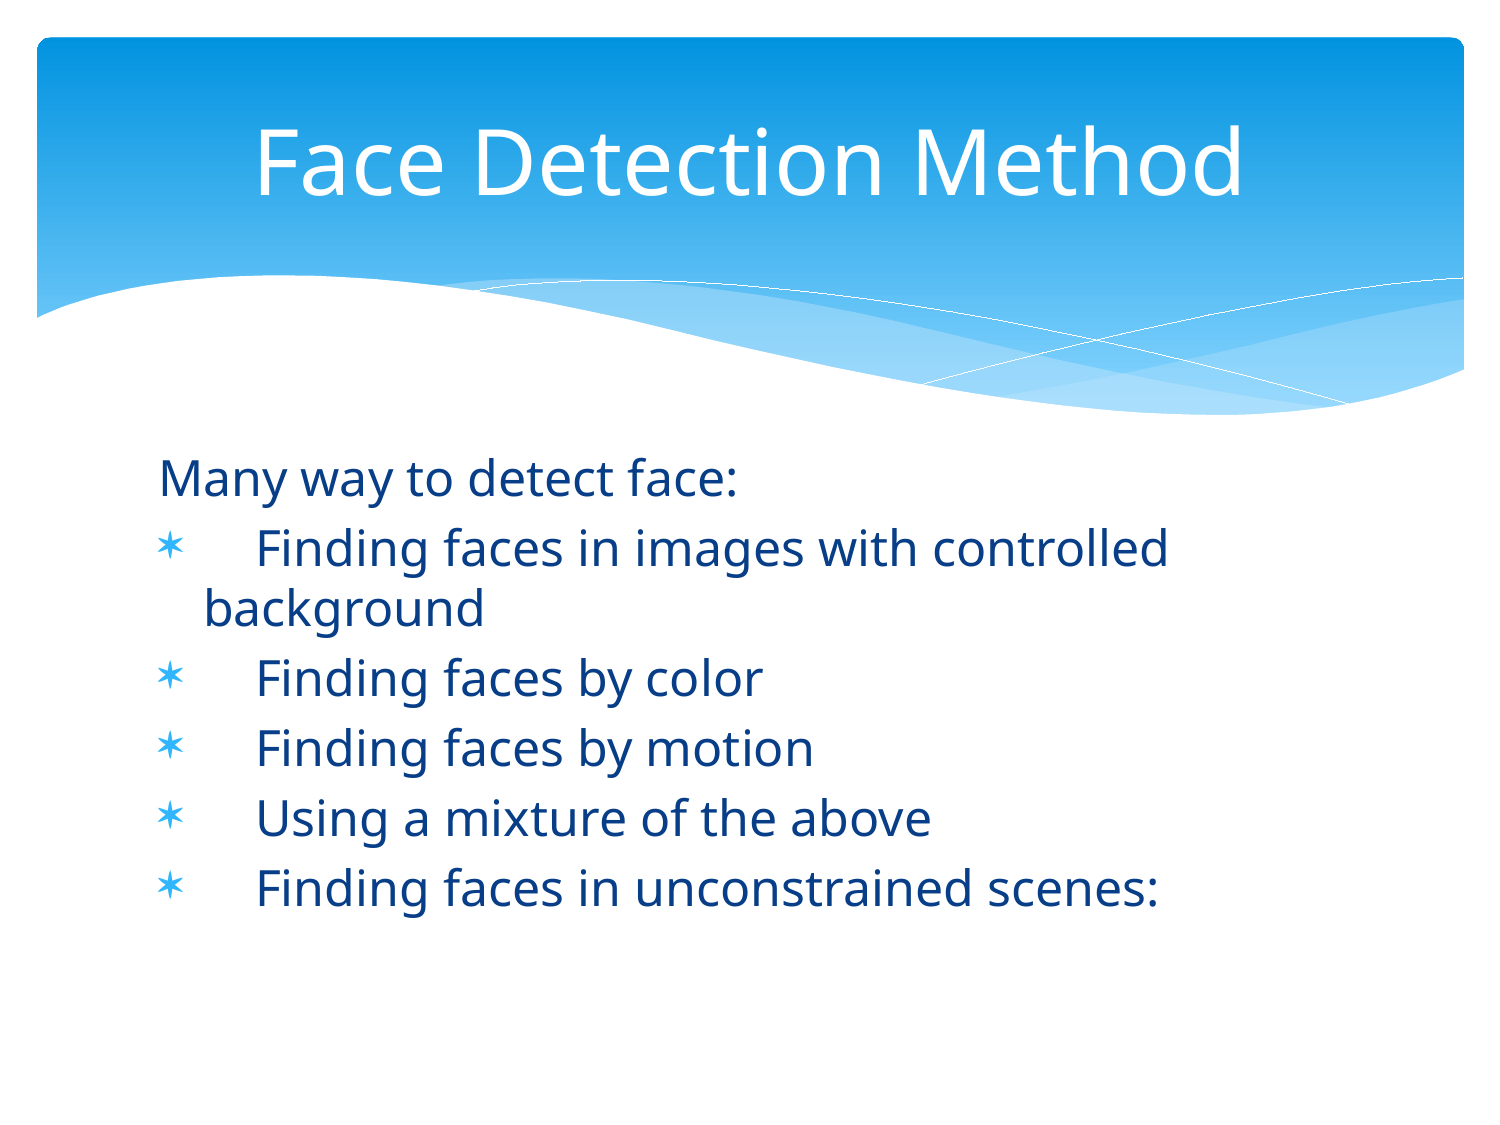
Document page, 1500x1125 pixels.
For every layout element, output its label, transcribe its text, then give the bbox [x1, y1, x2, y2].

list Many way to detect face: Finding faces in images with controlled background Finding faces by color Finding faces by motion Using a mixture of the above Finding faces in unconstrained scenes: [143, 438, 1359, 1005]
title Face Detection Method [75, 55, 1425, 261]
